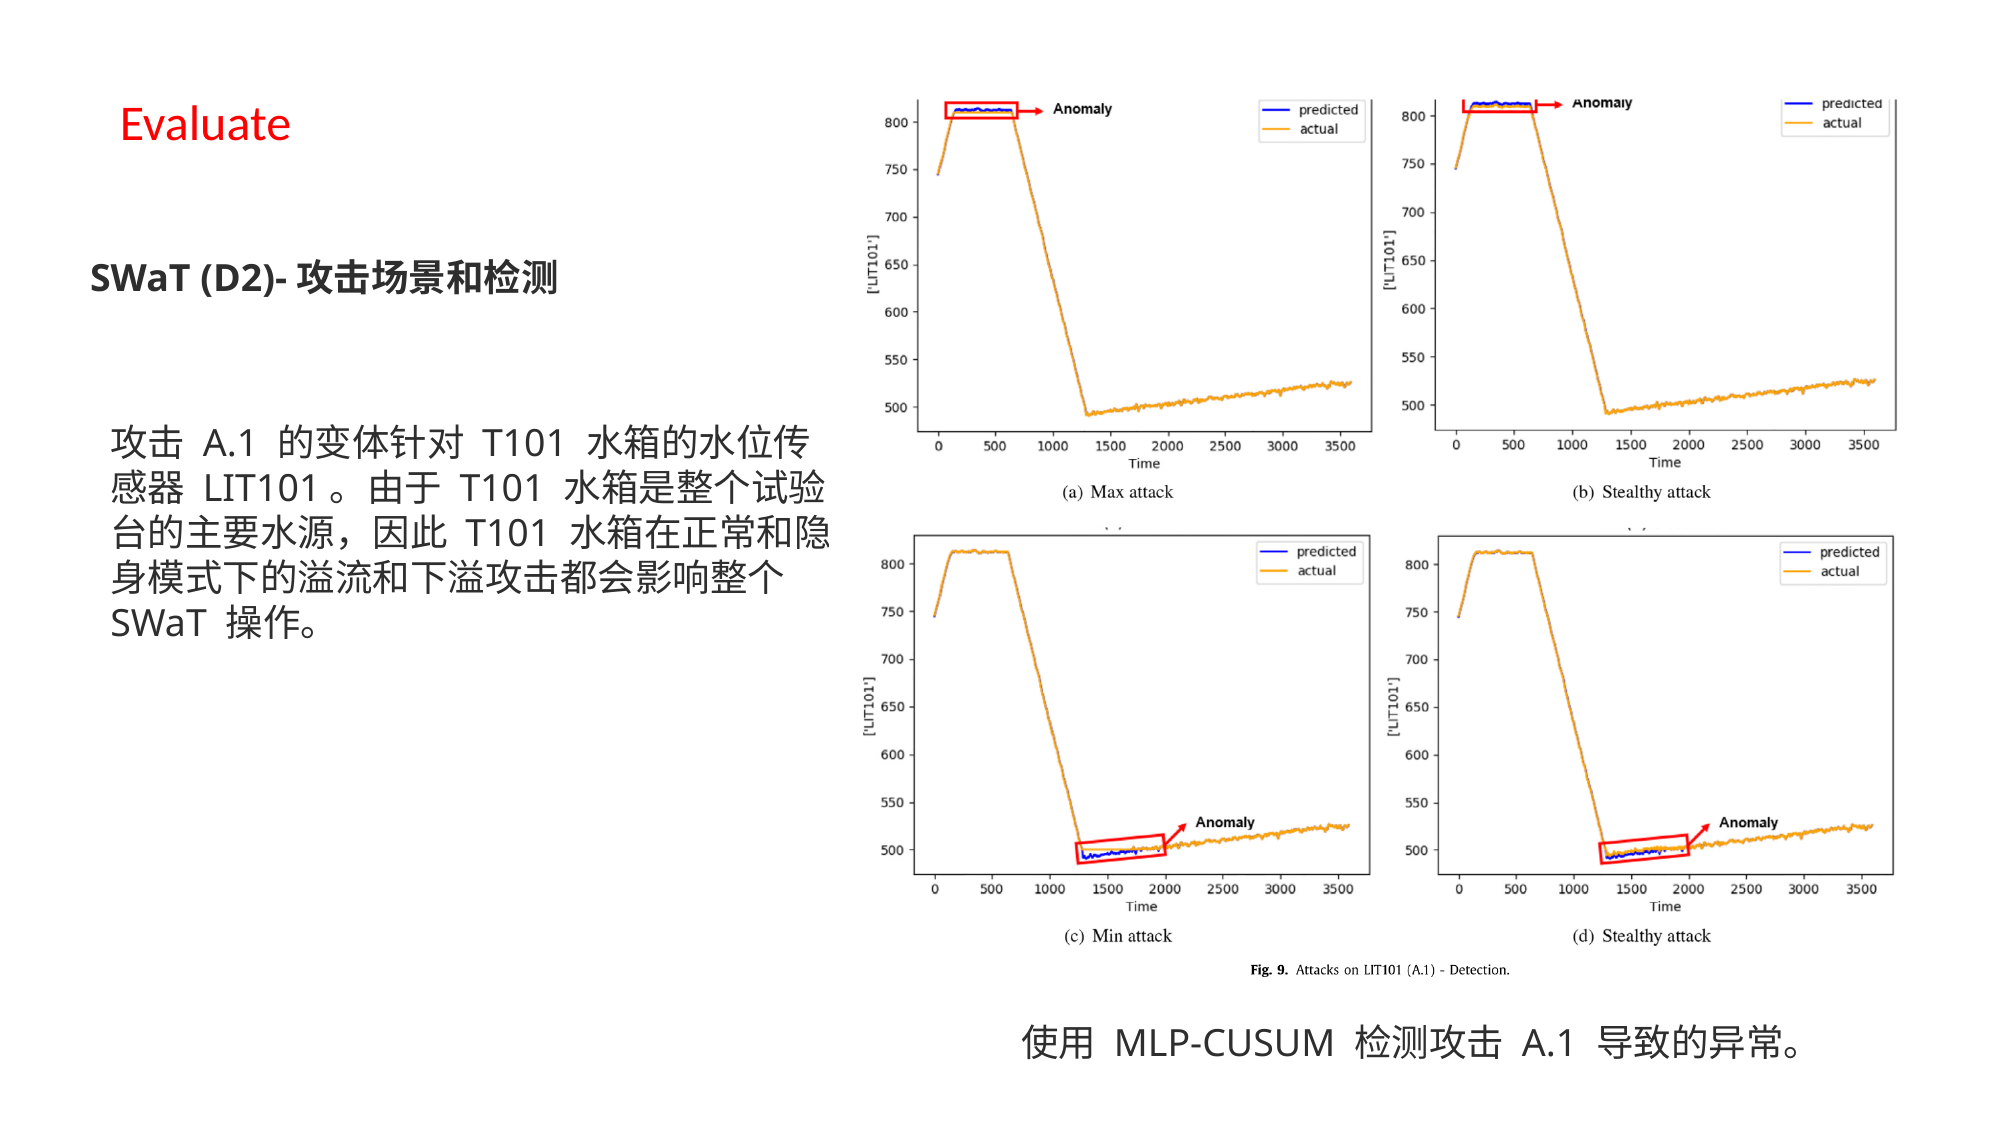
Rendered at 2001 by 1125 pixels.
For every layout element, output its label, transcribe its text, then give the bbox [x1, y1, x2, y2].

text_box 攻击 A.1 的变体针对 T101 水箱的水位传感器 LIT101。由于 T101 水箱是整个试验台的主要水源，因此 T101 水箱在正常和隐身模式下的溢流和下溢攻击都会影响整个 SWaT 操作。 [95, 411, 829, 652]
text_box SWaT (D2)-攻击场景和检测 [55, 246, 574, 307]
text_box 使用 MLP-CUSUM 检测攻击 A.1 导致的异常。 [1006, 1011, 1836, 1072]
text_box Evaluate [105, 82, 307, 158]
picture [829, 81, 1941, 983]
